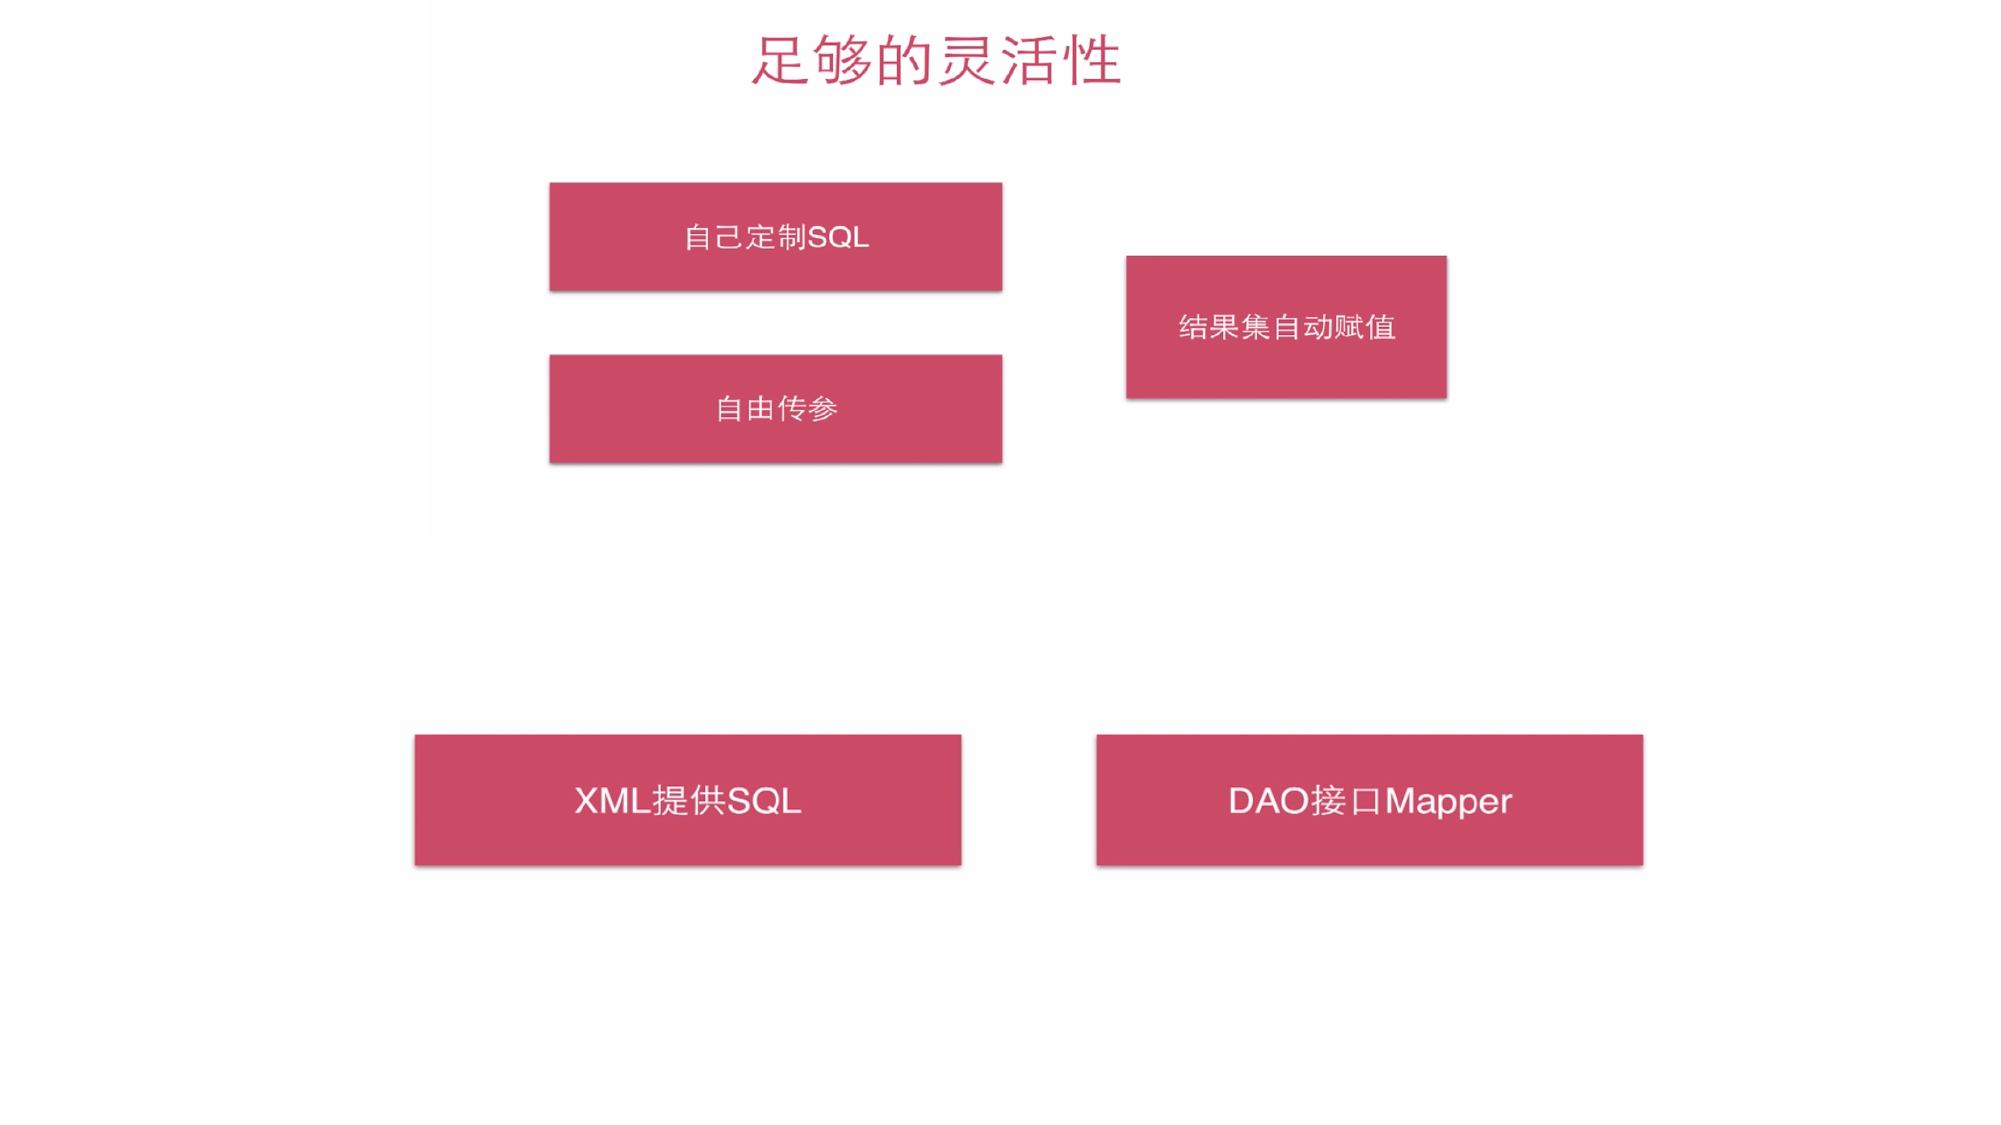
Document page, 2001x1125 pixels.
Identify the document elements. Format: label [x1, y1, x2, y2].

picture [427, 0, 1500, 537]
picture [389, 614, 1708, 1015]
